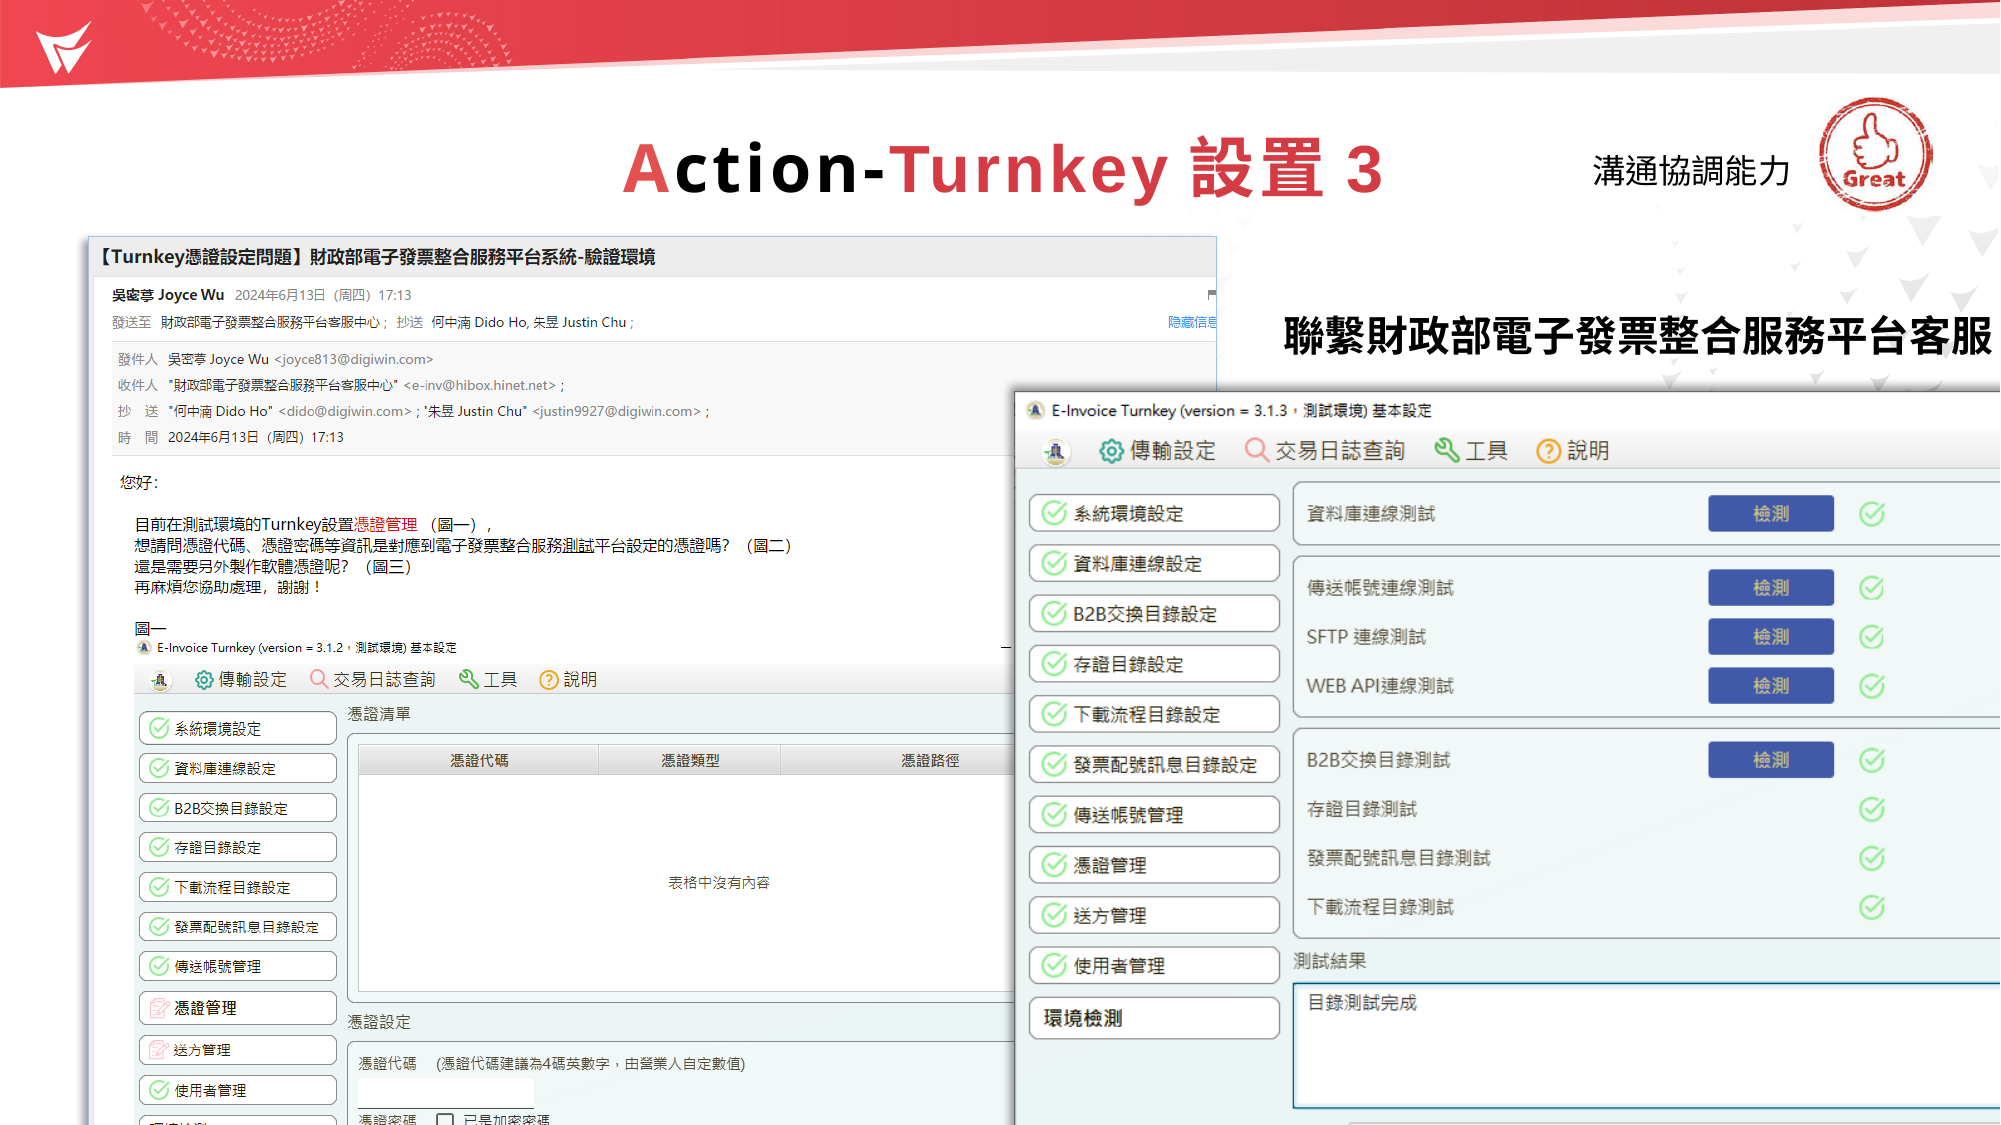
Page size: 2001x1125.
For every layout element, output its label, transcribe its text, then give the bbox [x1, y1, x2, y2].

picture [0, 0, 2001, 88]
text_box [1577, 78, 1961, 216]
text_box Action-Turnkey設置3 [88, 118, 1920, 237]
text_box 聯繫財政部電子發票整合服務平台客服 [1268, 302, 2000, 368]
picture [88, 116, 2000, 1125]
